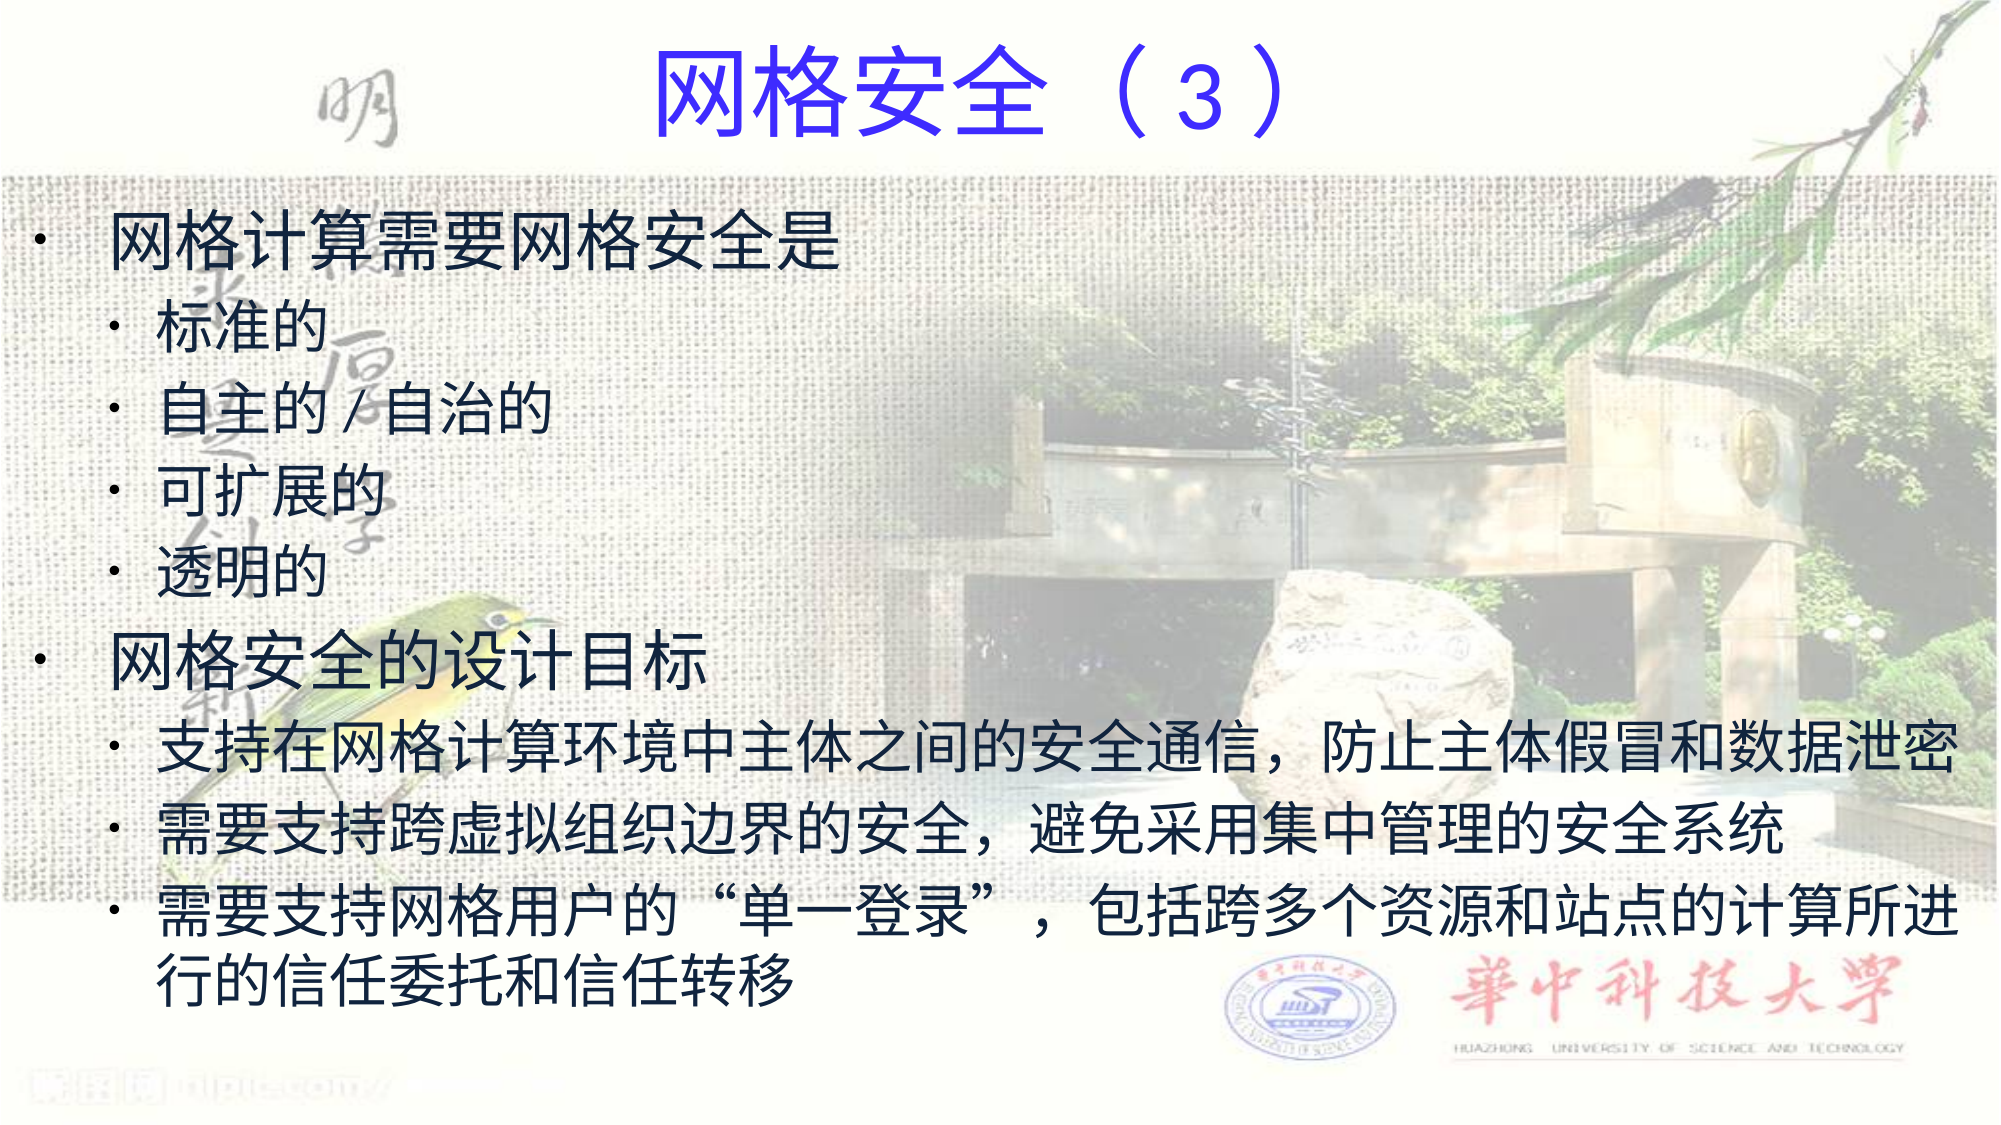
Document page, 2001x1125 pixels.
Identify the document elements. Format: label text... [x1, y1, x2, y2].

title 网格安全（3） [0, 0, 2000, 183]
picture [1, 183, 1999, 1125]
list 网格计算需要网格安全是 标准的 自主的/自治的 可扩展的 透明的 网格安全的设计目标 支持在网格计算环境中主体之间的安全通信，防止主体假冒和数据泄密 需要支持跨虚拟组织边界的安全，避免采用集中管理的安全系统 需要支持网格用户的“单一登录”，包括跨多个资源和站点的计算所进行的信任委托和信任转移 [18, 191, 1985, 1103]
